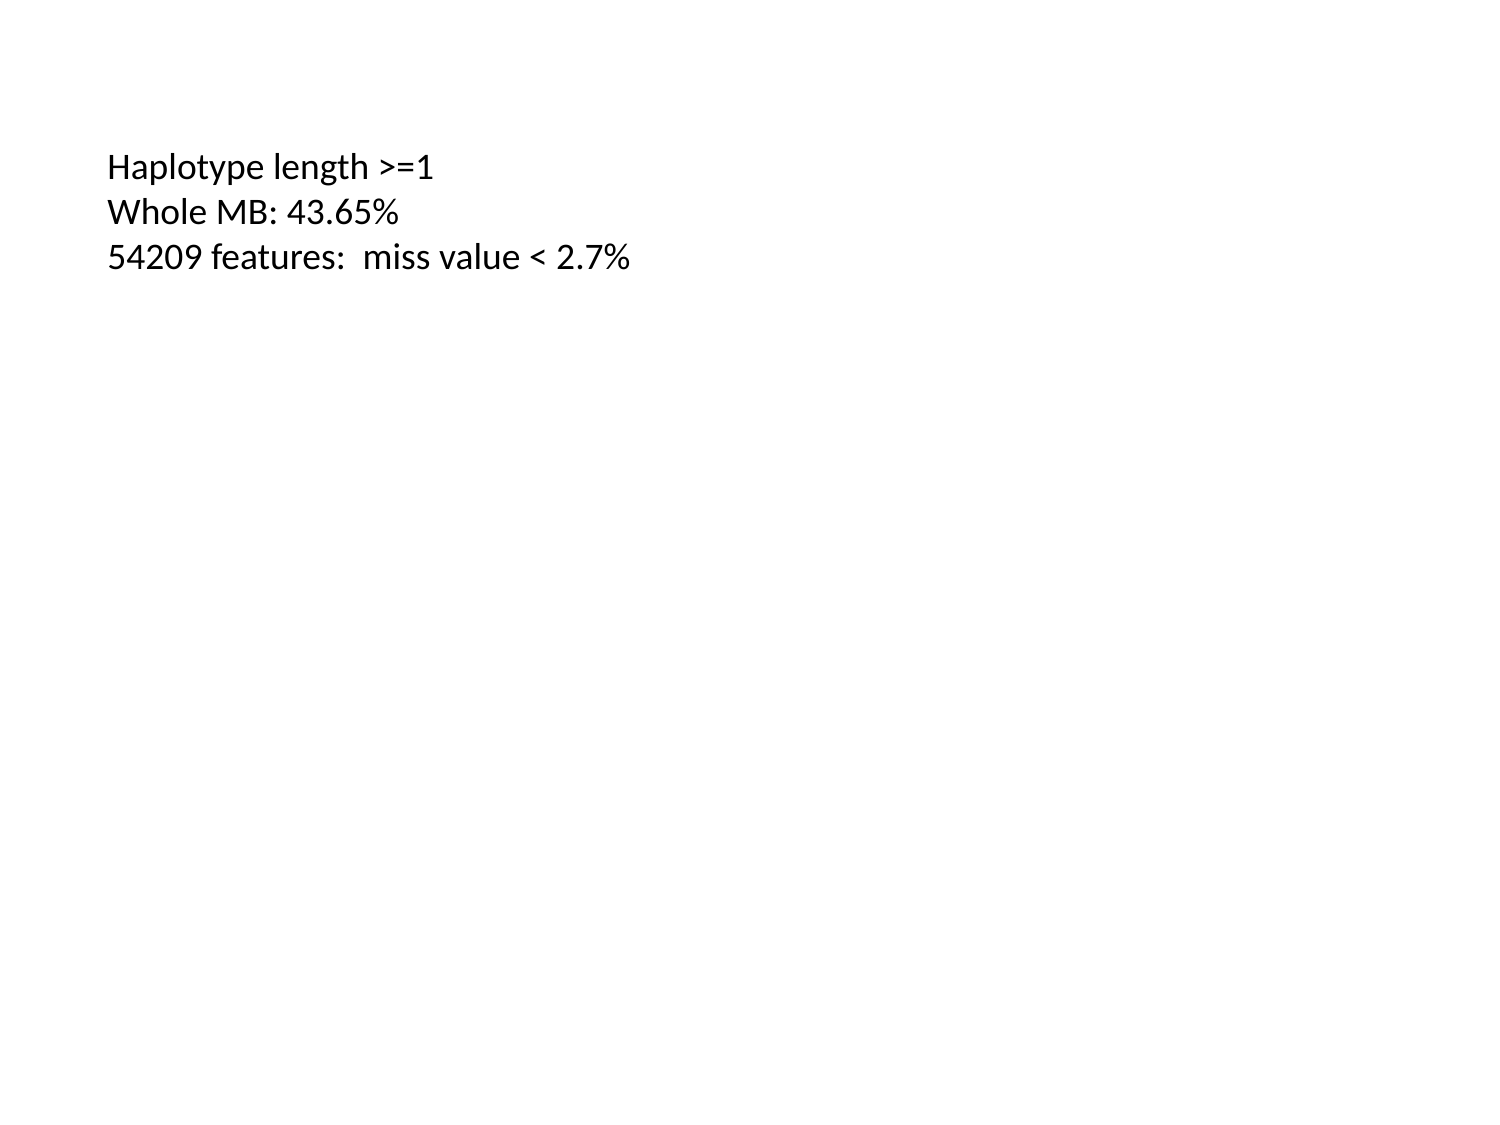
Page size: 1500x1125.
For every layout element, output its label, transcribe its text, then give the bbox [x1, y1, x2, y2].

text_box Haplotype length >=1 Whole MB: 43.65% 54209 features: miss value < 2.7% [92, 134, 843, 375]
